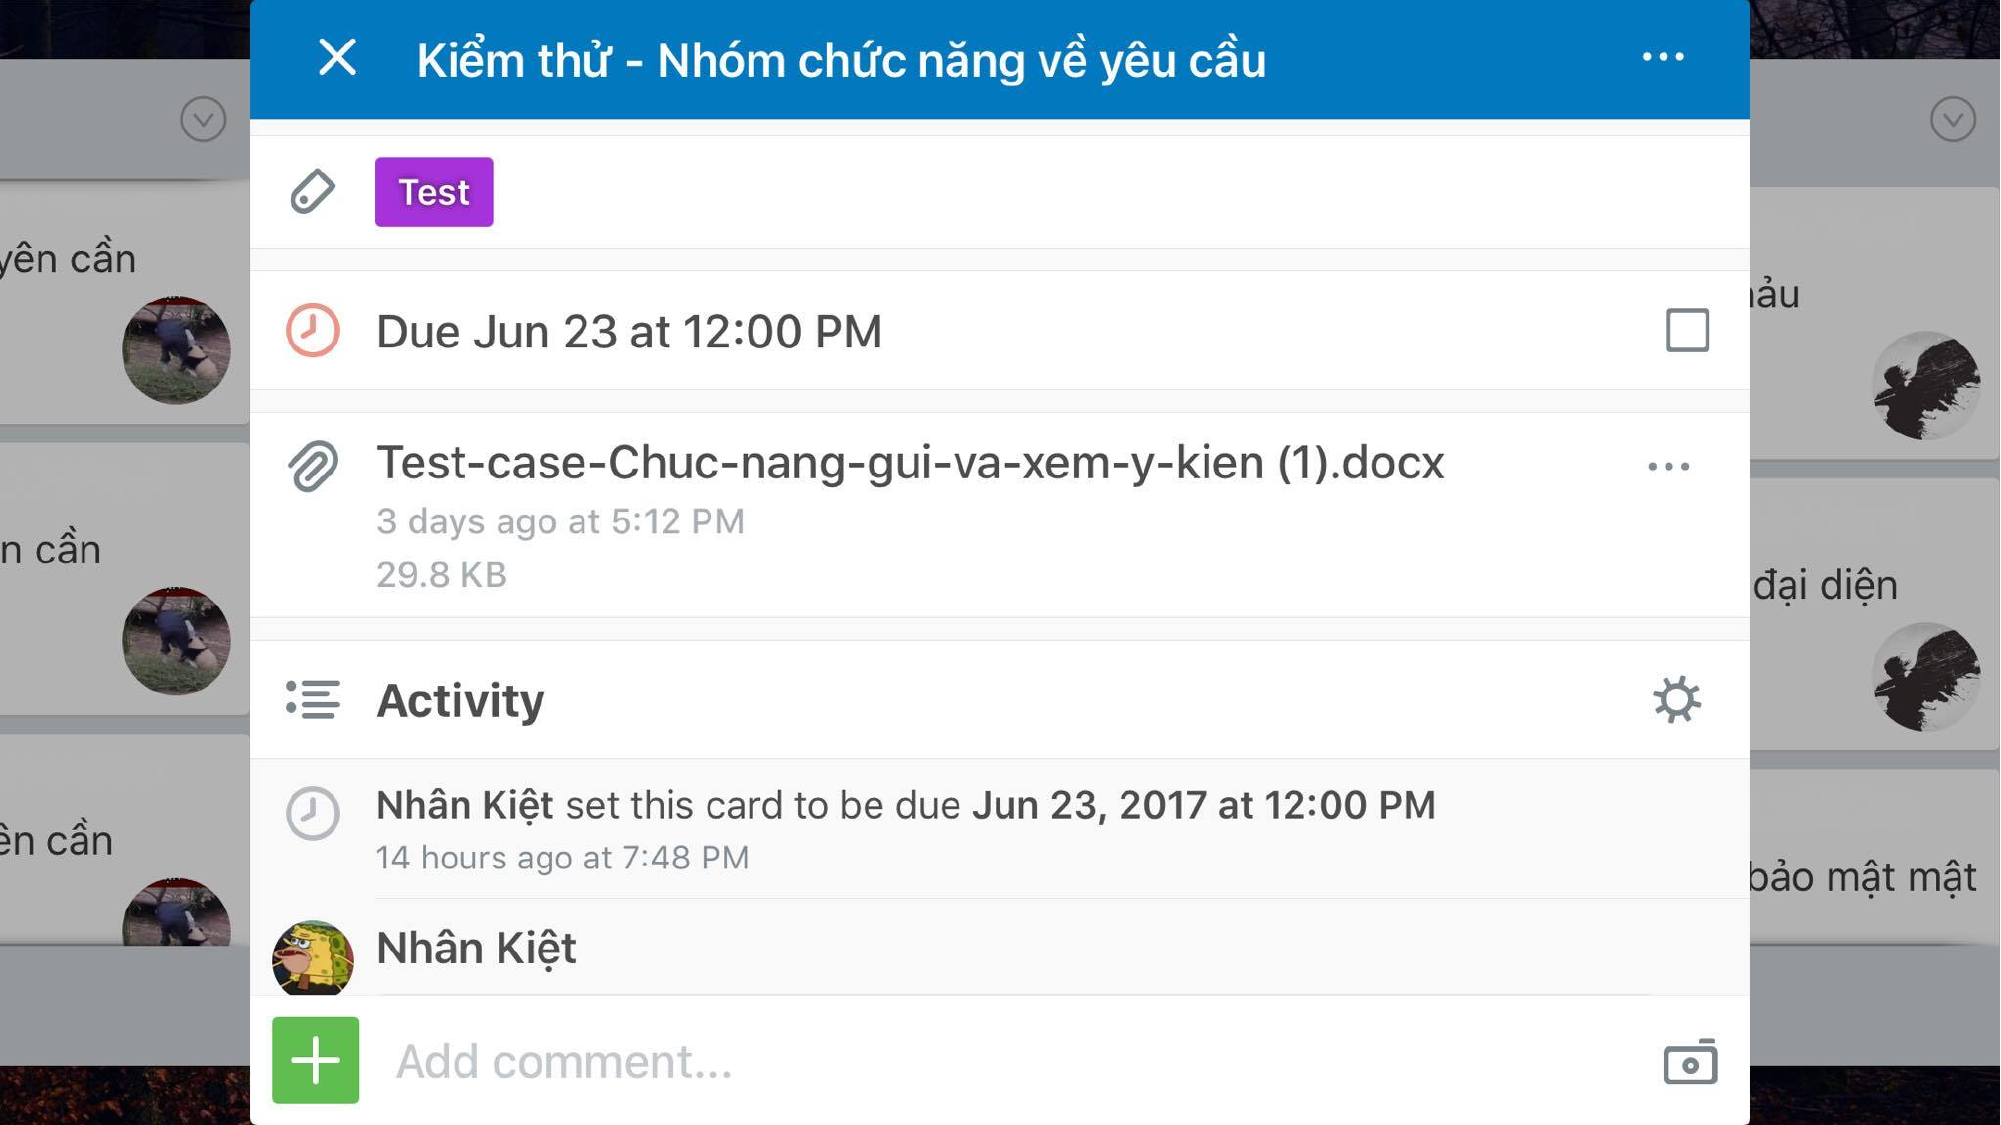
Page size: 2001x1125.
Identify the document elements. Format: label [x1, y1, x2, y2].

list [0, 0, 2000, 1125]
